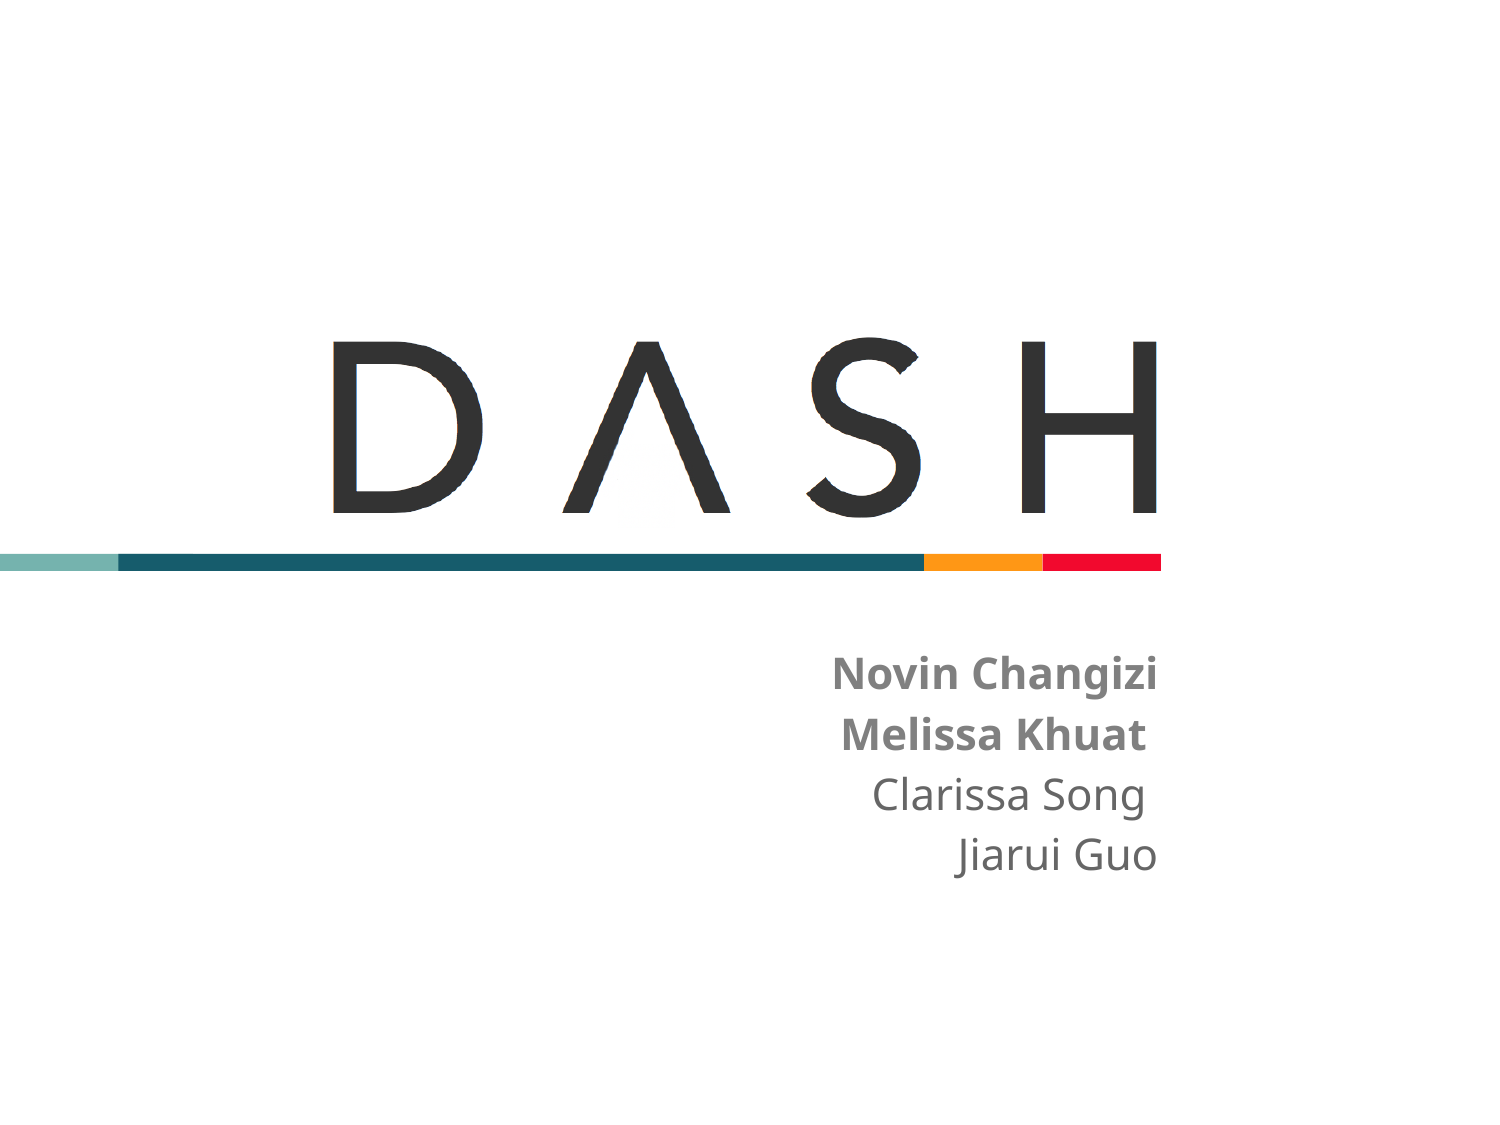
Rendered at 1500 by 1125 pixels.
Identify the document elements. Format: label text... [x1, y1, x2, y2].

title Novin Changizi Melissa Khuat Clarissa Song Jiarui Guo [317, 623, 1174, 877]
picture [269, 273, 1231, 528]
